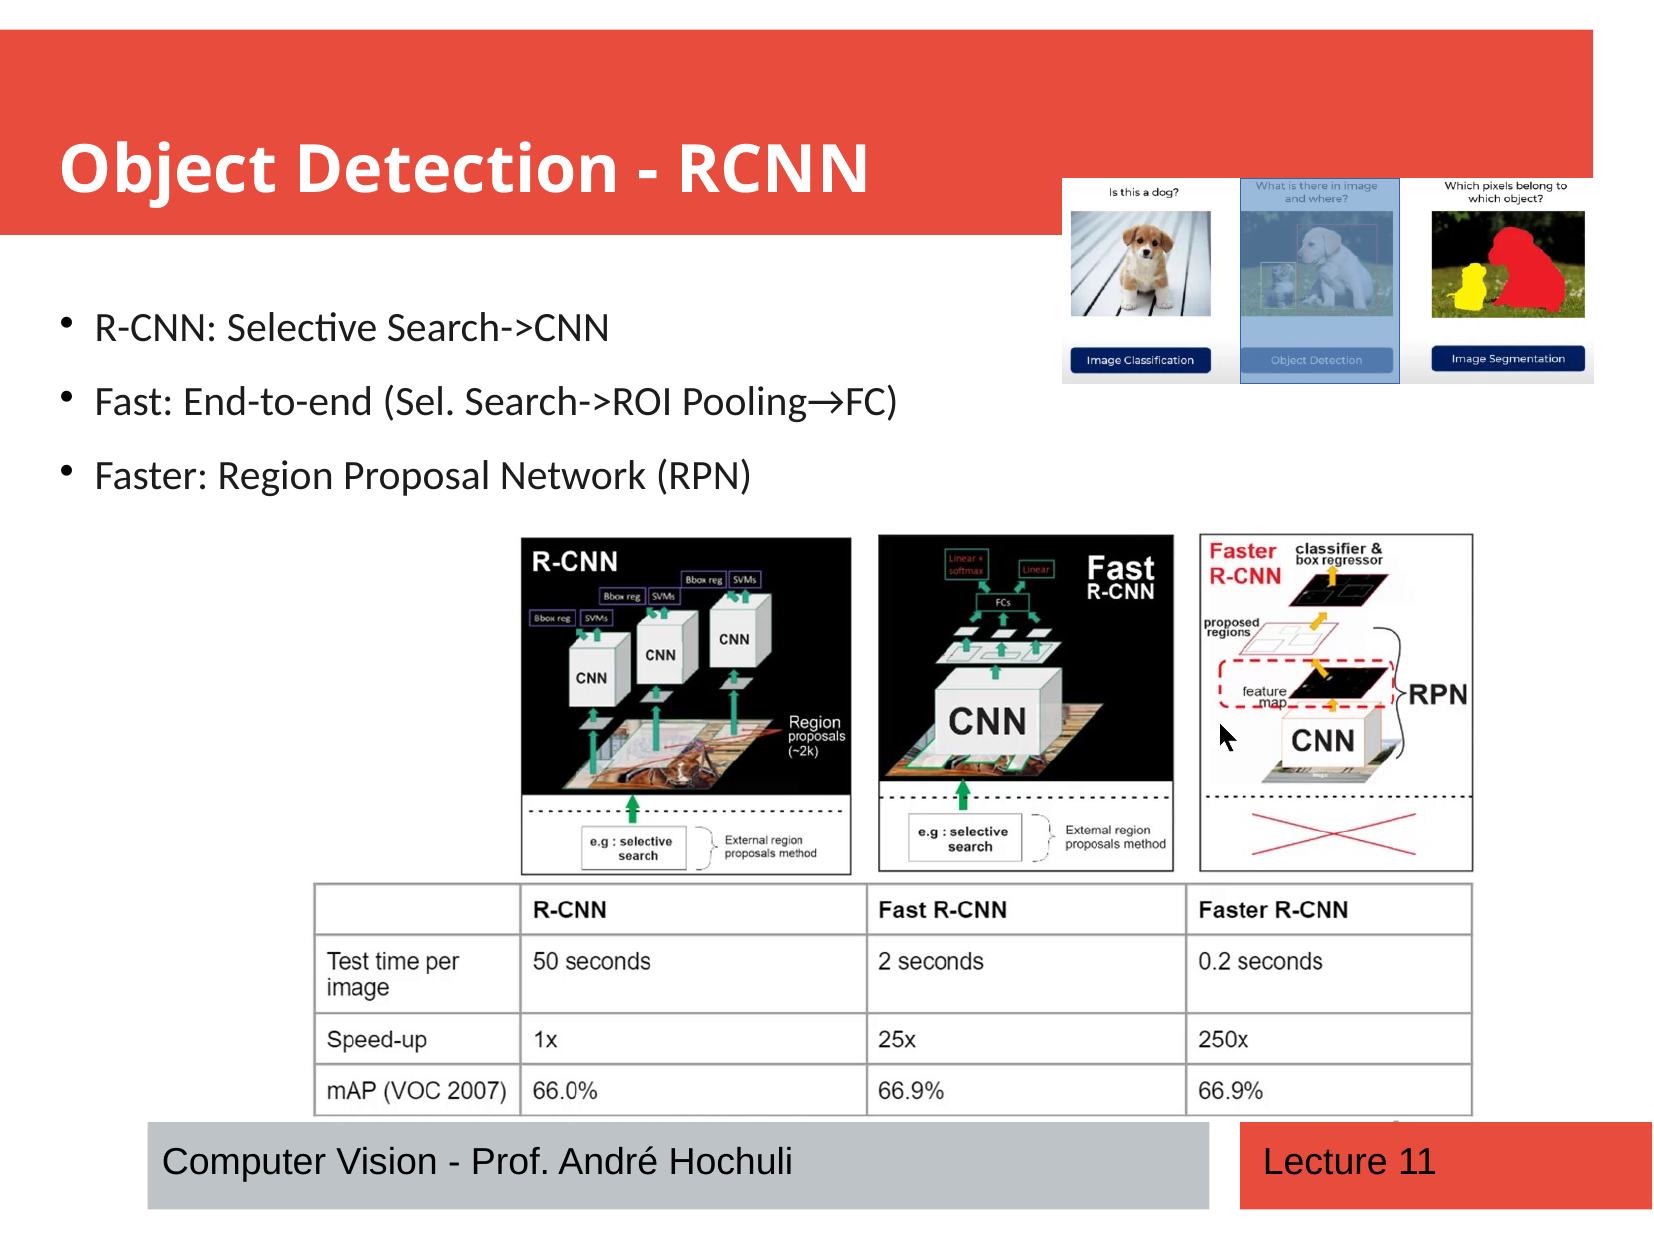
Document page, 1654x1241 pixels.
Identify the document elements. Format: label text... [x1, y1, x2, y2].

text_box Object Detection - RCNN [59, 59, 1594, 206]
text_box Lecture 11 [1248, 1129, 1622, 1189]
picture [295, 527, 1484, 1122]
text_box R-CNN: Selective Search->CNN Fast: End-to-end (Sel. Search->ROI Pooling→FC) Faster: Region Proposal Network (RPN) [59, 300, 1564, 1067]
text_box Computer Vision - Prof. André Hochuli [147, 1129, 1204, 1189]
picture [1062, 178, 1594, 384]
text_box [58, 270, 1062, 1016]
